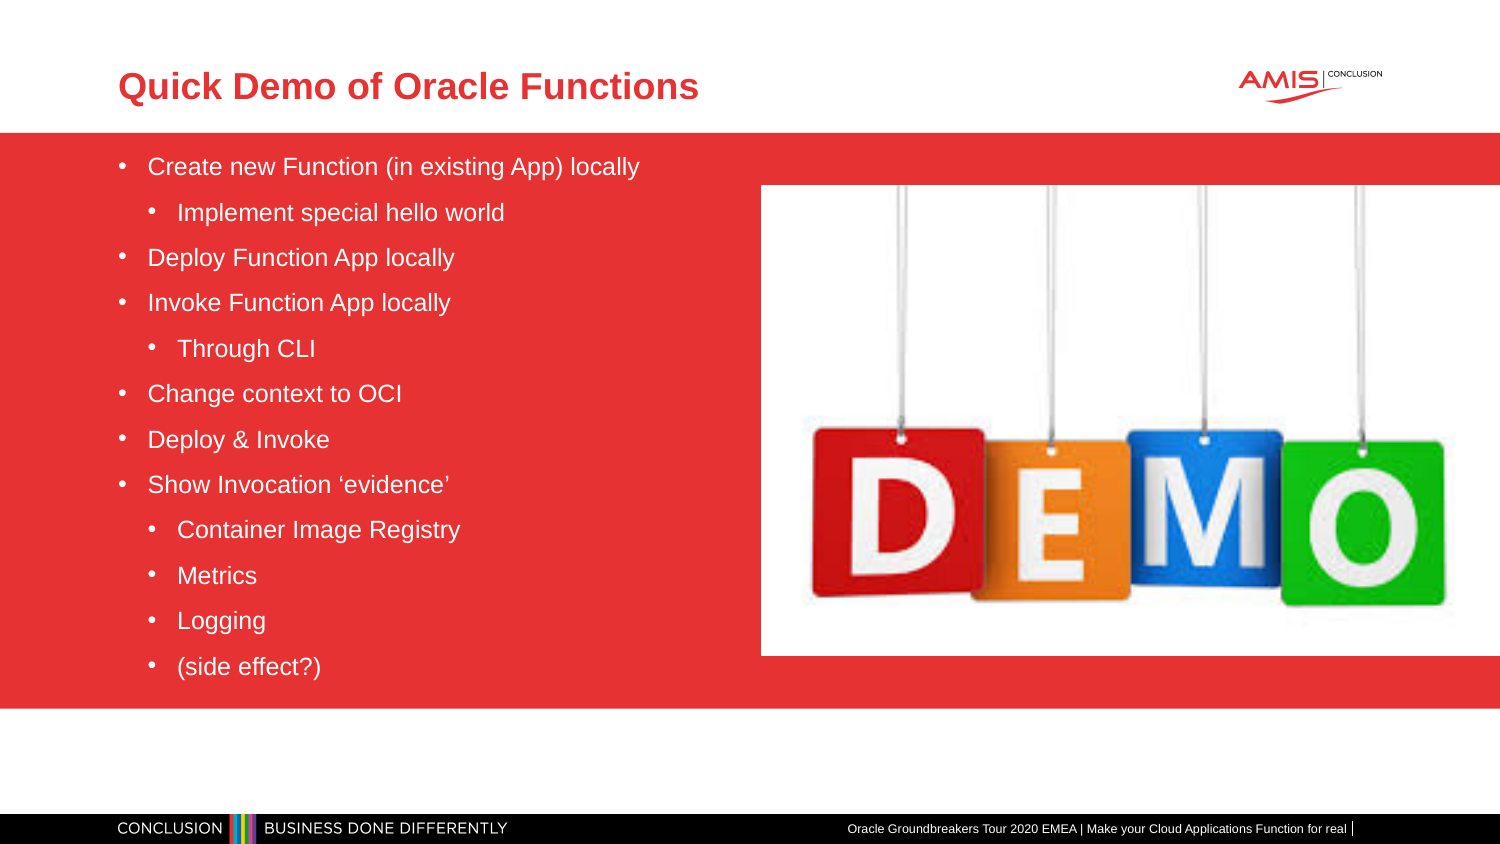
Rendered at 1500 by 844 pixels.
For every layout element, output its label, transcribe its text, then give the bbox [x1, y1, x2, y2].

title Quick Demo of Oracle Functions [118, 47, 1205, 130]
picture [239, 814, 1500, 844]
picture [0, 814, 236, 844]
picture [1205, 59, 1388, 106]
list Create new Function (in existing App) locally Implement special hello world Deploy Function App locally Invoke Function App locally Through CLI Change context to OCI Deploy & Invoke Show Invocation ‘evidence’ Container Image Registry Metrics Logging (side effect?) [118, 147, 733, 706]
picture [761, 185, 1500, 656]
footer Oracle Groundbreakers Tour 2020 EMEA | Make your Cloud Applications Function for real [814, 820, 1347, 839]
